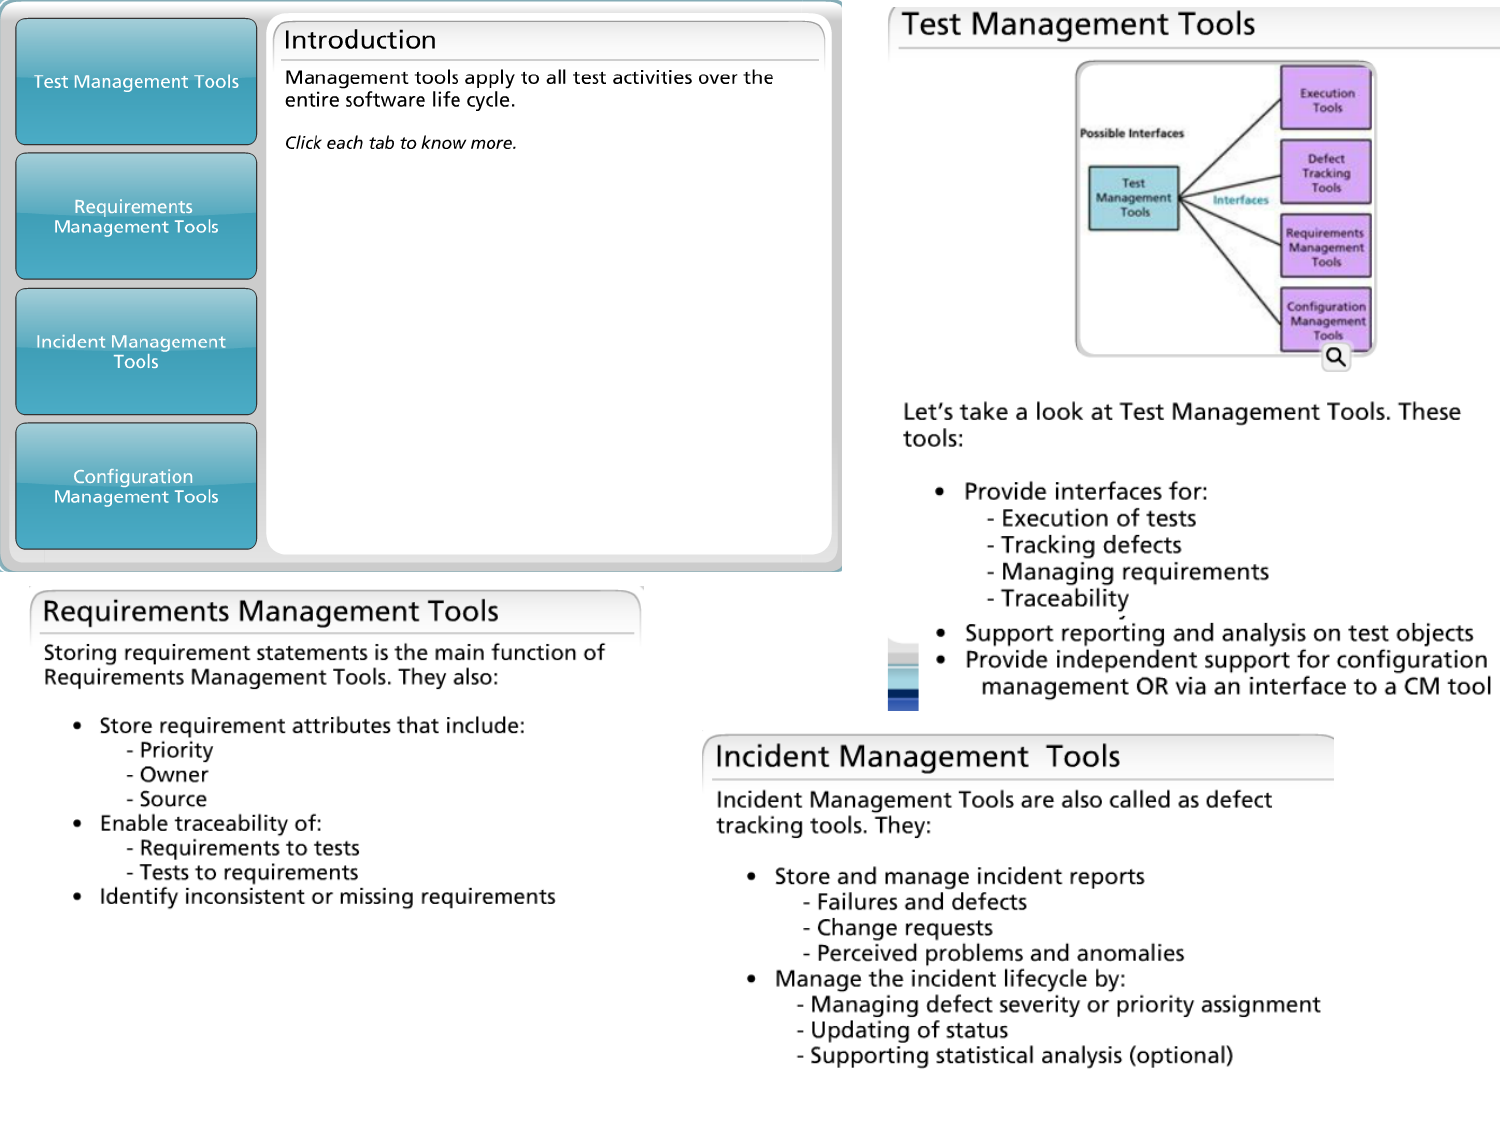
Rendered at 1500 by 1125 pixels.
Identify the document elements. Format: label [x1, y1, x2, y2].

picture [0, 0, 843, 572]
picture [29, 585, 644, 934]
picture [702, 730, 1334, 1080]
picture [887, 7, 1500, 712]
